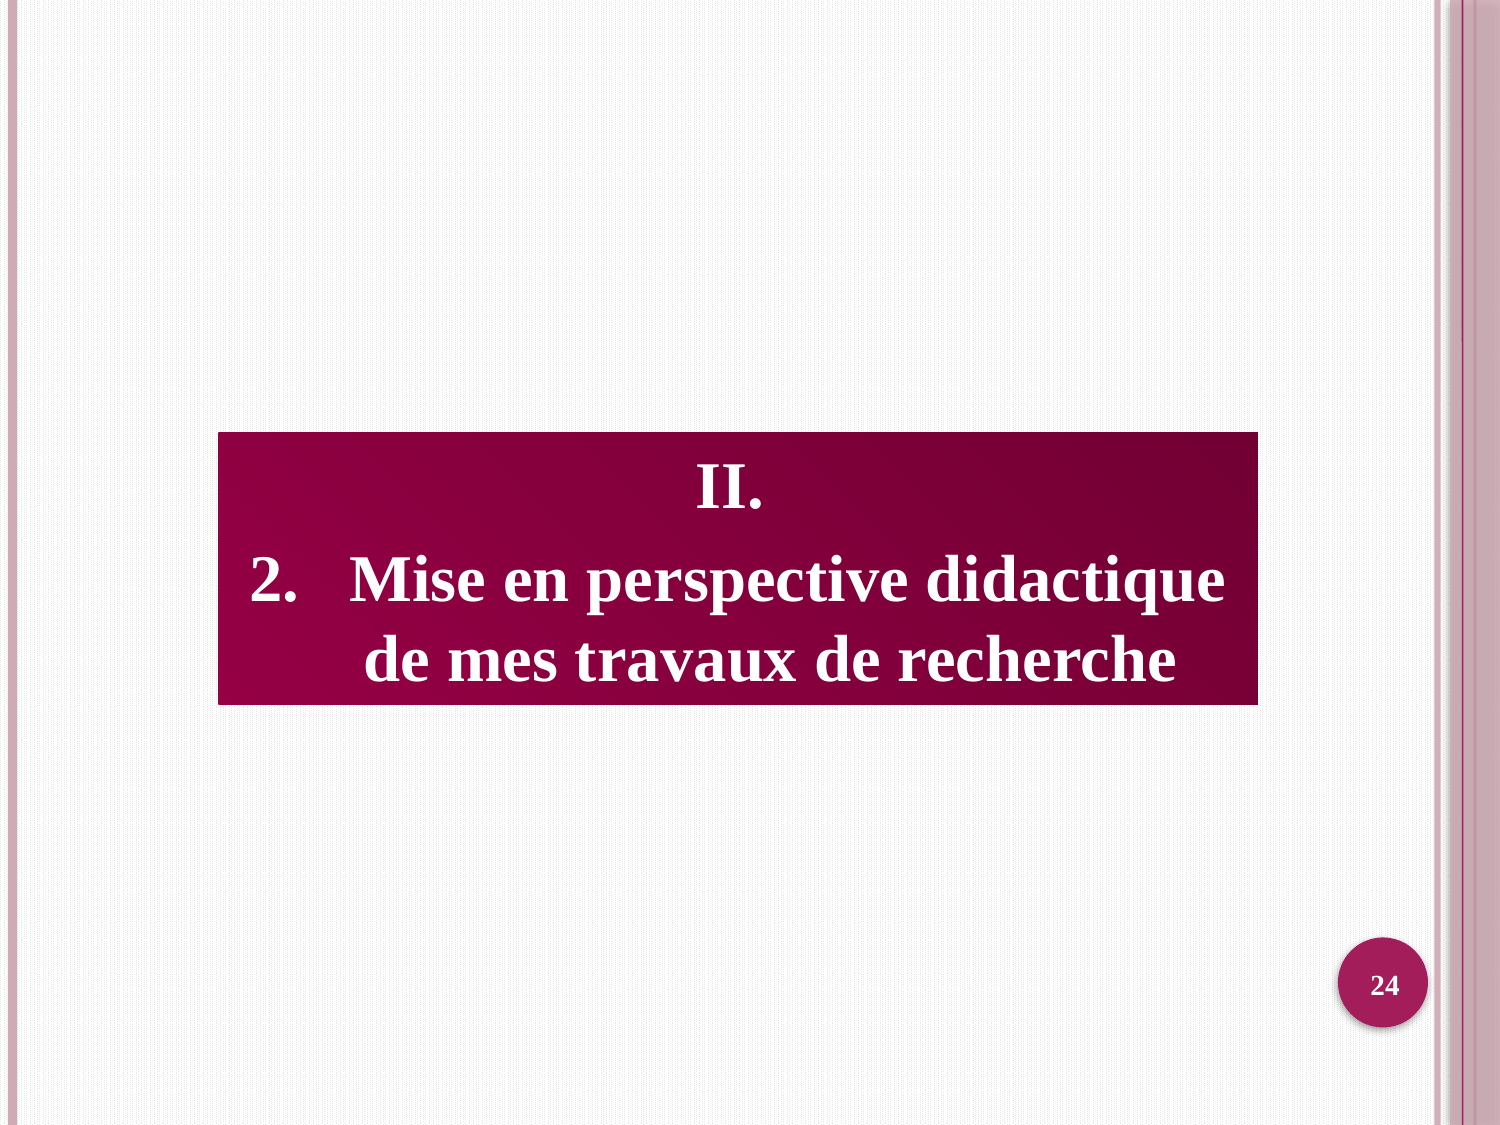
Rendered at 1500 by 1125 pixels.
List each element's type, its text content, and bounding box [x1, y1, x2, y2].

slide_number 24 [1335, 940, 1436, 1026]
list II. 2. Mise en perspective didactique de mes travaux de recherche [218, 432, 1258, 705]
